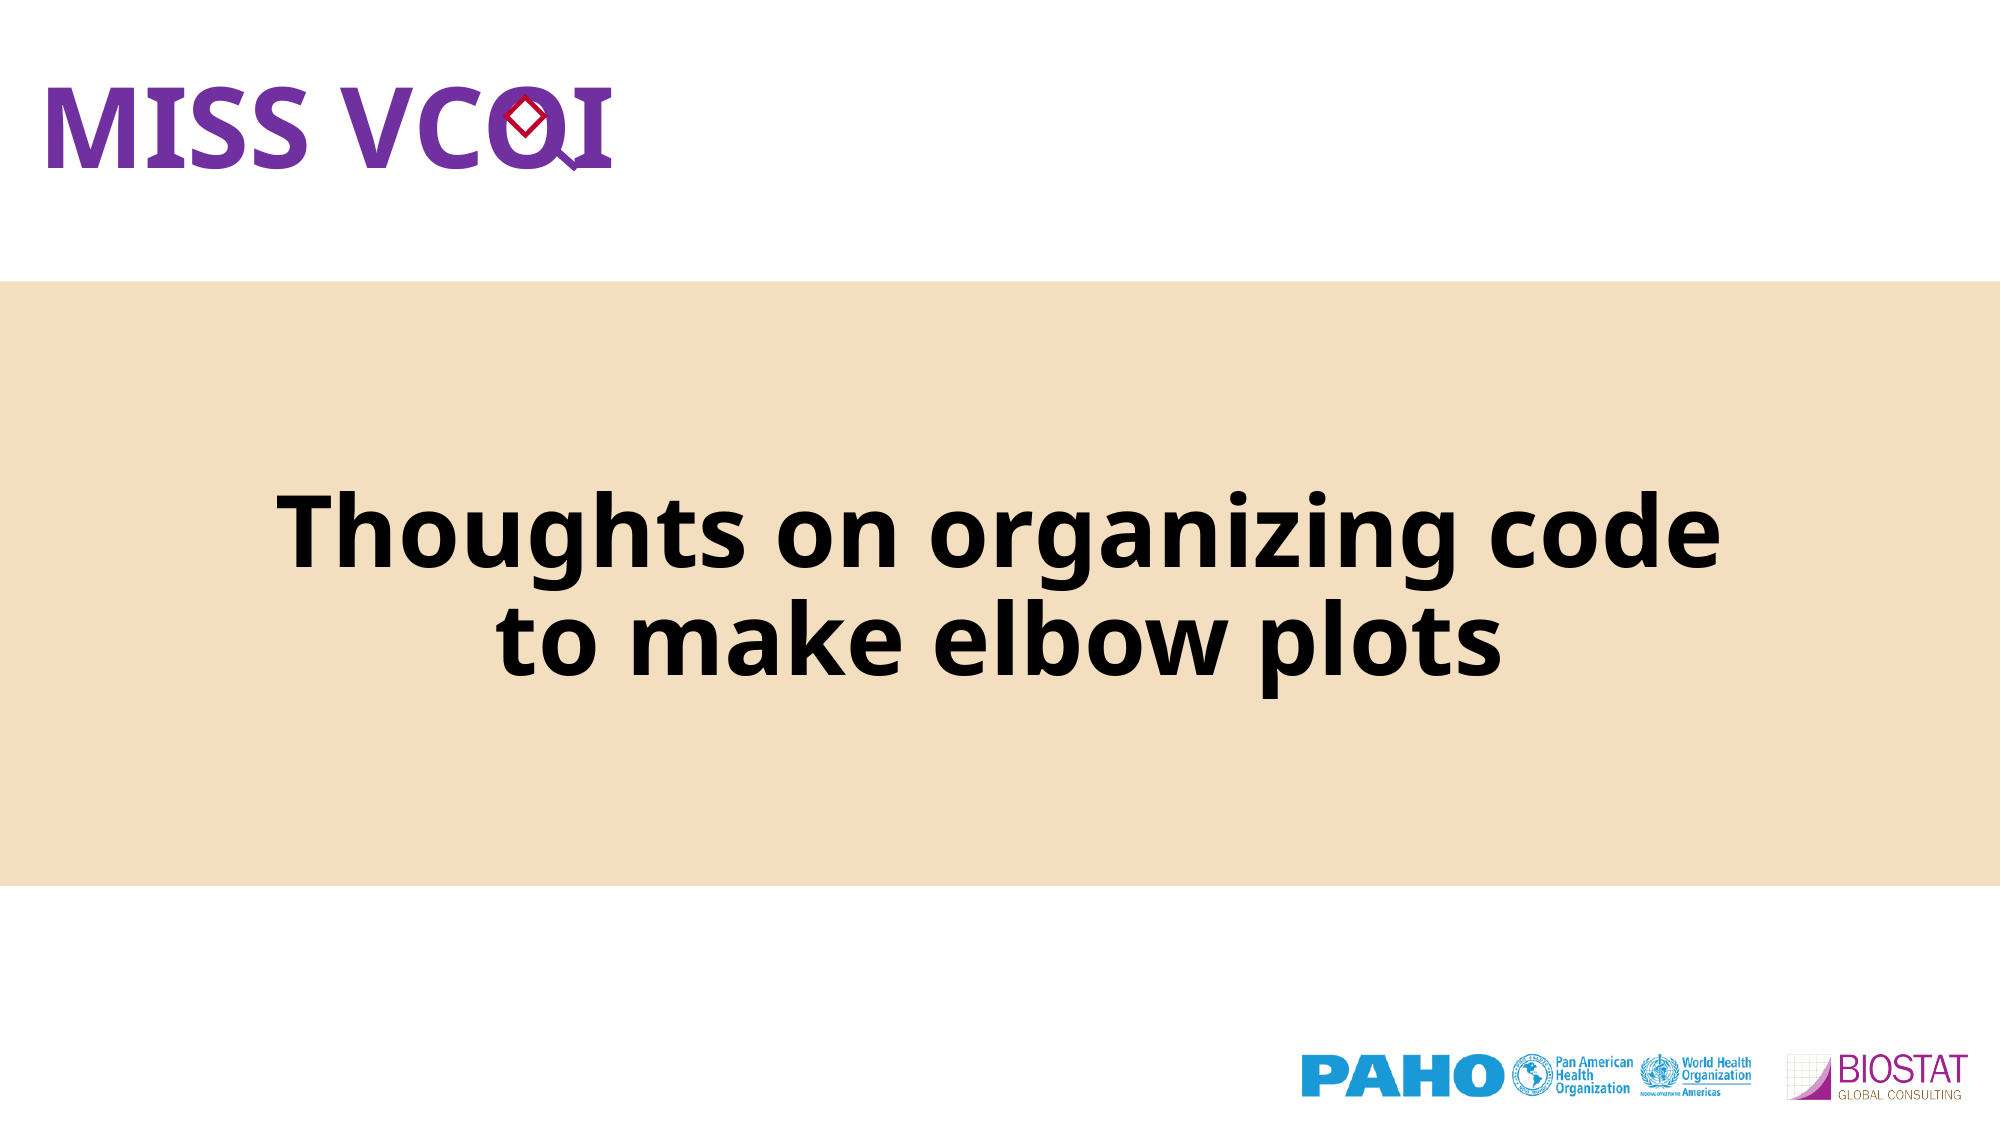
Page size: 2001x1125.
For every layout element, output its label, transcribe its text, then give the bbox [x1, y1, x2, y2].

picture [1787, 1054, 1968, 1100]
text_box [23, 48, 638, 201]
title Thoughts on organizing code to make elbow plots [182, 467, 1818, 712]
picture [1302, 1054, 1751, 1097]
